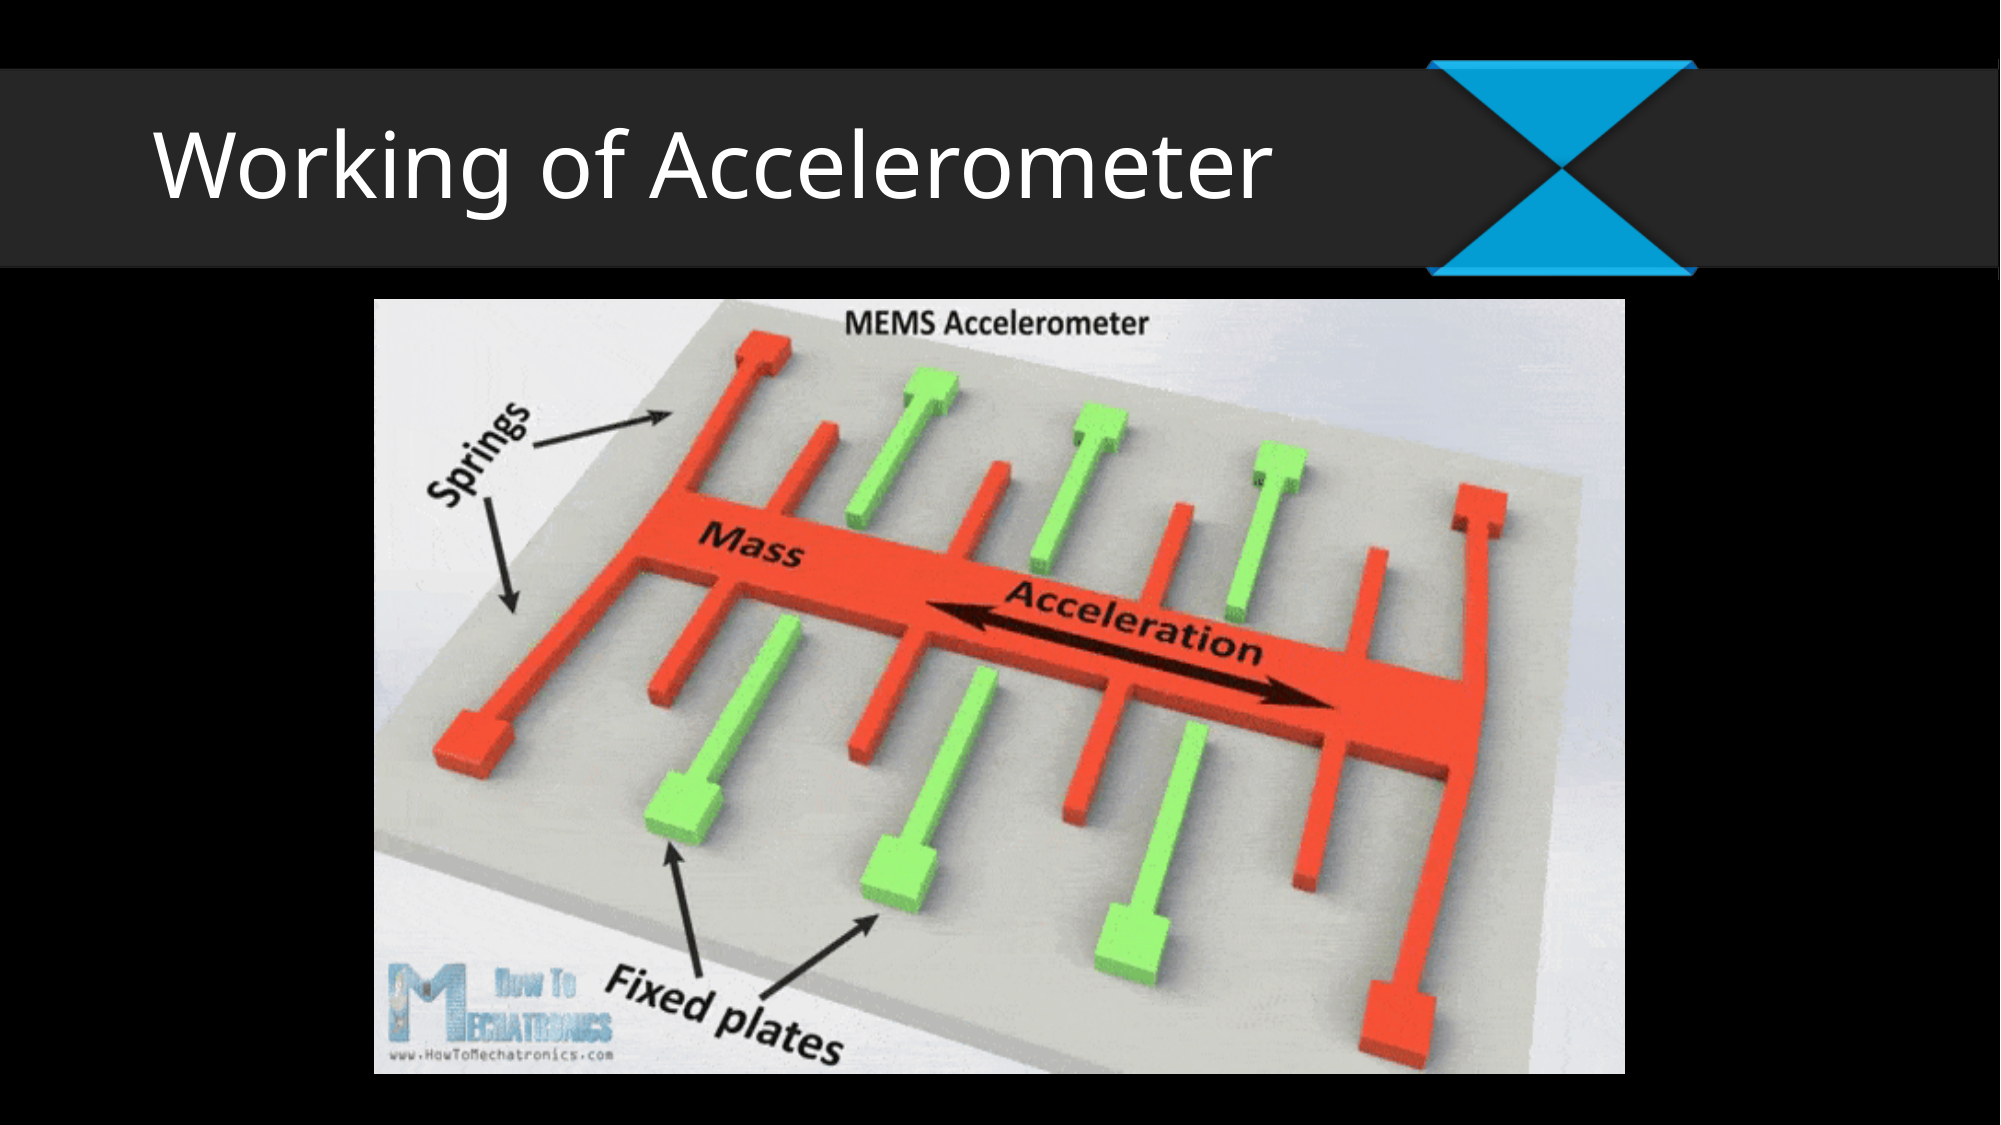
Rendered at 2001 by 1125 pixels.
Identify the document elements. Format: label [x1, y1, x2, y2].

picture [374, 299, 1625, 1074]
list [0, 59, 2000, 280]
